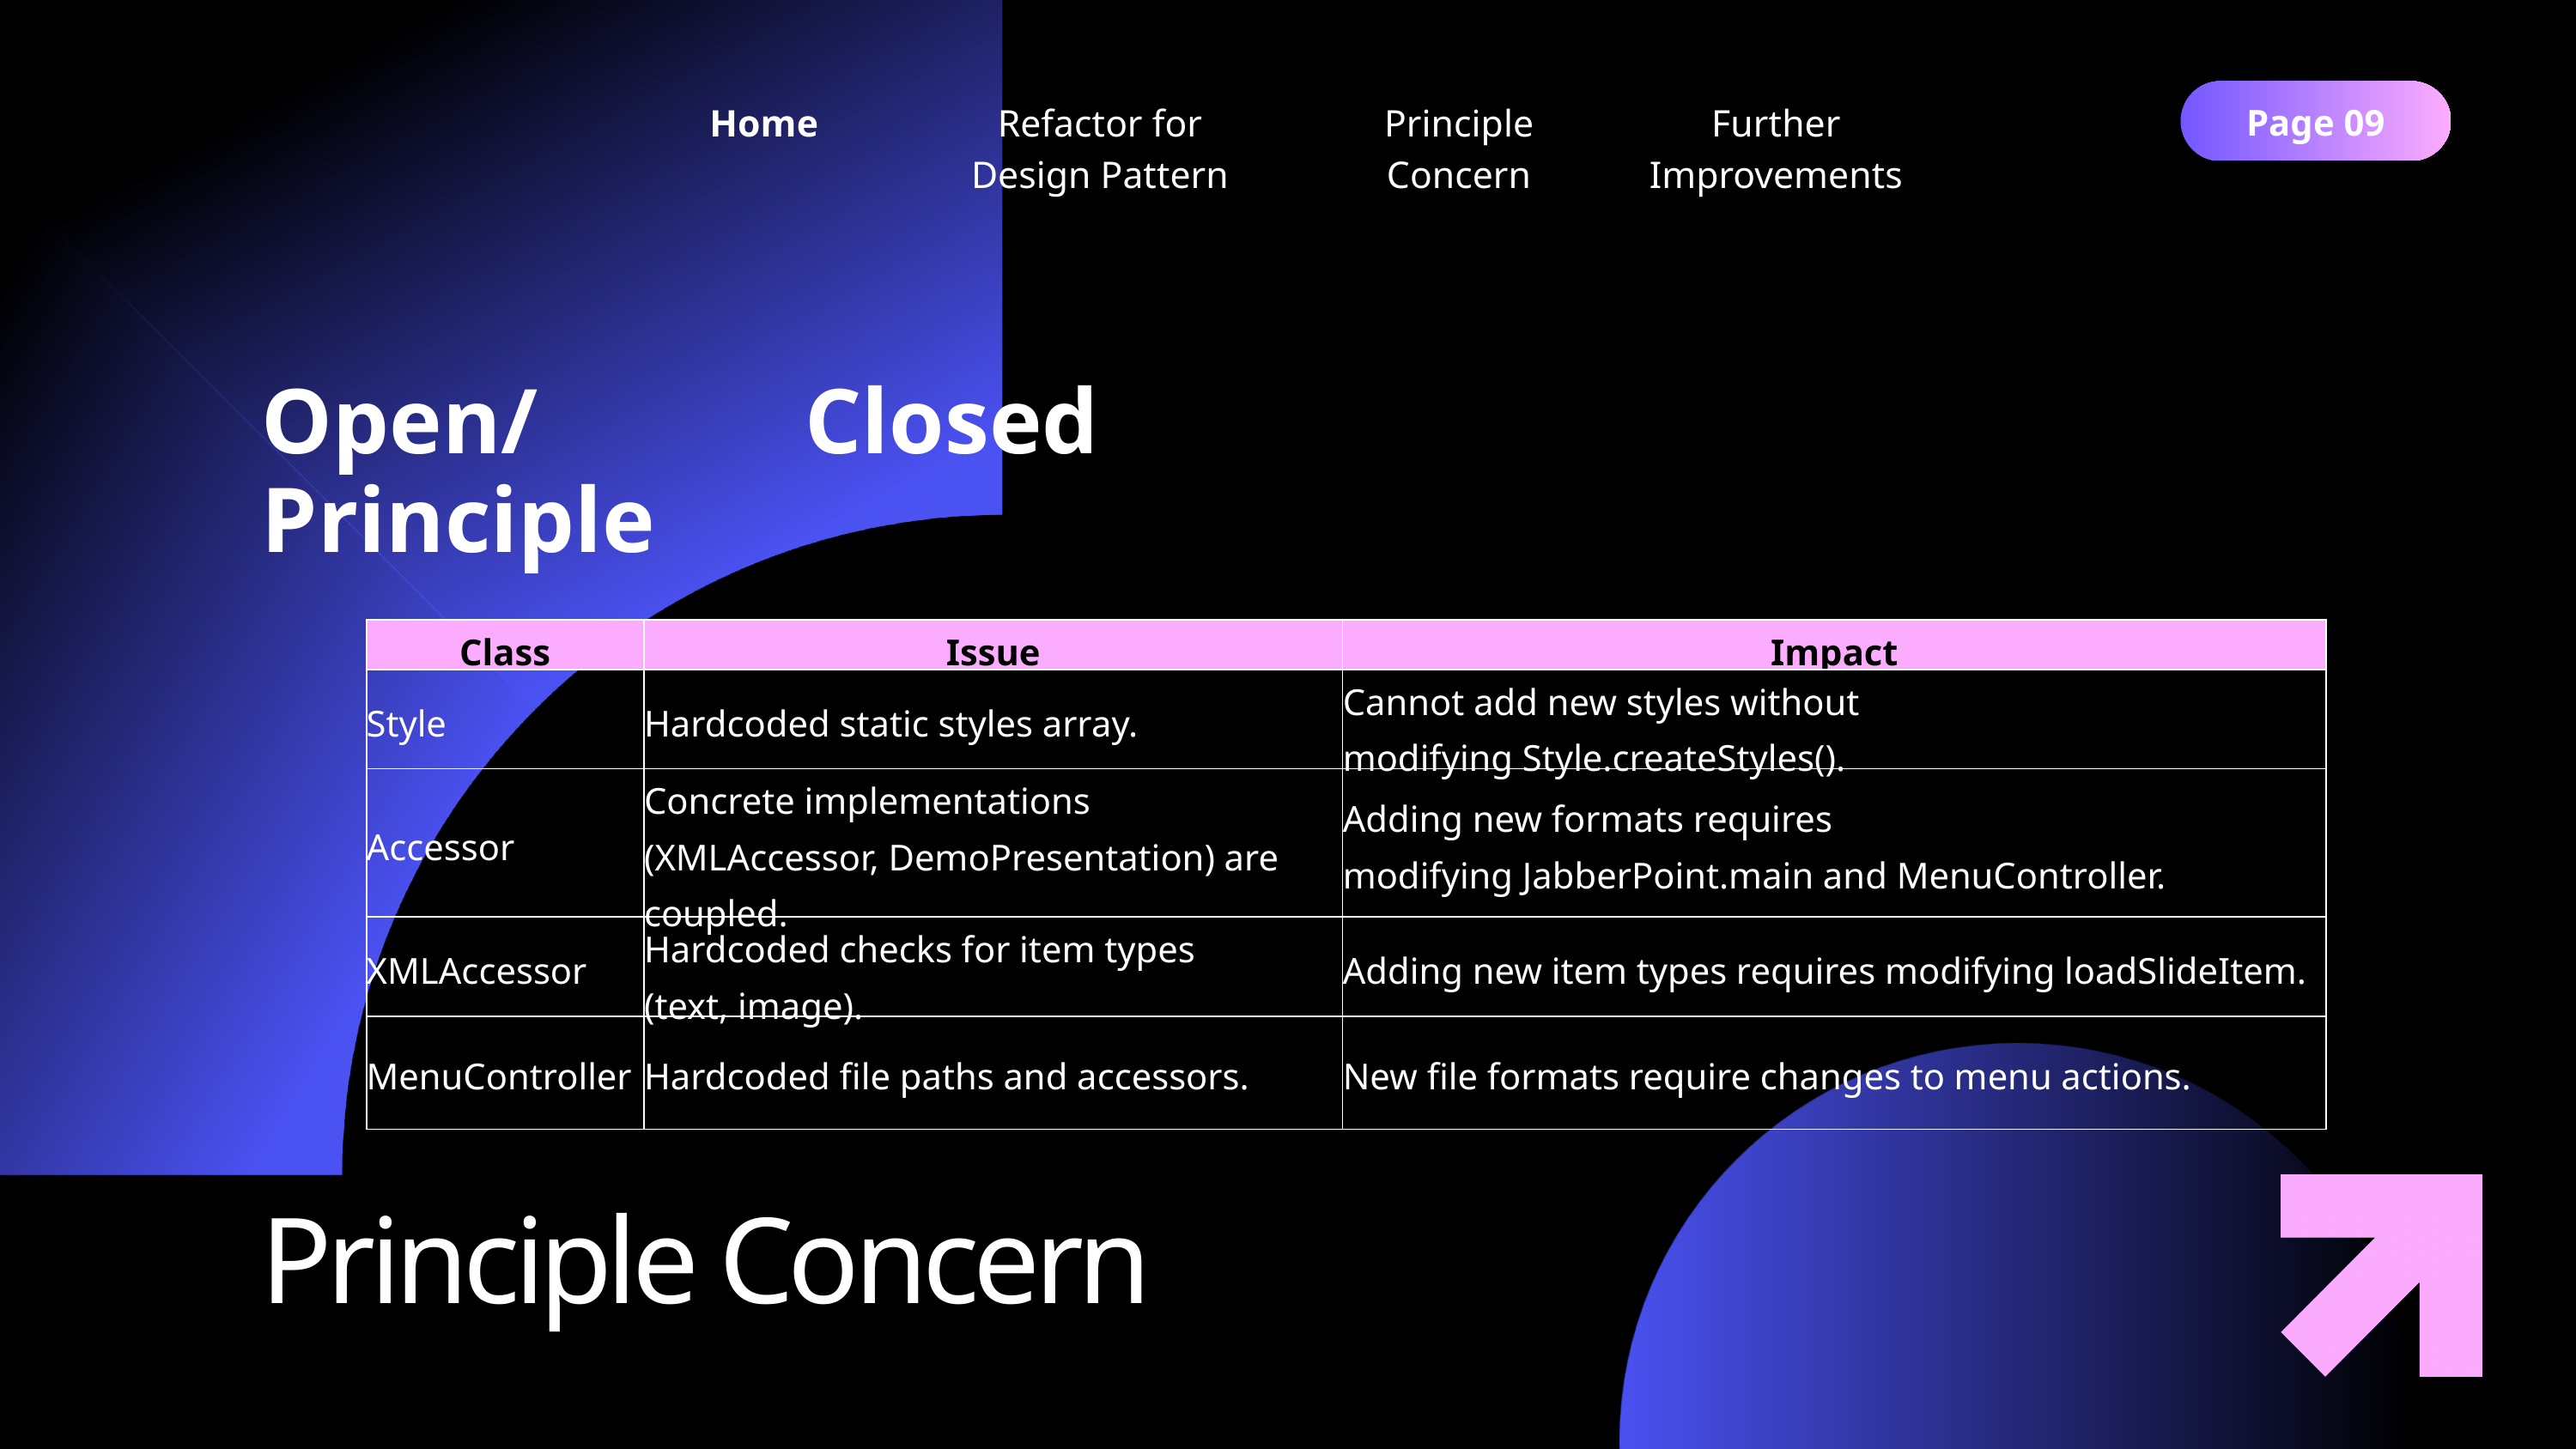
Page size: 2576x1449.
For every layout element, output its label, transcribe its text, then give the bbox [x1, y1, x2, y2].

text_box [647, 92, 1934, 194]
text_box Principle Concern [260, 1189, 1346, 1328]
table_cell New file formats require changes to menu actions. [1343, 1017, 2325, 1129]
table_cell Cannot add new styles without modifying Style.createStyles(). [1343, 670, 2325, 768]
table_cell Style [368, 670, 643, 768]
table_cell Hardcoded file paths and accessors. [645, 1017, 1342, 1129]
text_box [2180, 81, 2451, 161]
table_cell Adding new formats requires modifying JabberPoint.main and MenuController. [1343, 769, 2325, 916]
text_box [2280, 1174, 2482, 1377]
table_cell Adding new item types requires modifying loadSlideItem. [1343, 918, 2325, 1016]
table_header Issue [645, 621, 1342, 669]
table_cell Hardcoded static styles array. [645, 670, 1342, 768]
table_header Class [368, 621, 643, 669]
text_box [0, 0, 1003, 1175]
table_header Impact [1343, 621, 2325, 669]
table_cell Hardcoded checks for item types (text, image). [645, 918, 1342, 1016]
table_cell Concrete implementations (XMLAccessor, DemoPresentation) are coupled. [645, 769, 1342, 916]
text_box [1619, 1043, 2416, 1449]
table_cell XMLAccessor [368, 918, 643, 1016]
table_cell Accessor [368, 769, 643, 916]
table_cell MenuController [368, 1017, 643, 1129]
text_box Open/ Closed Principle [261, 373, 1101, 570]
